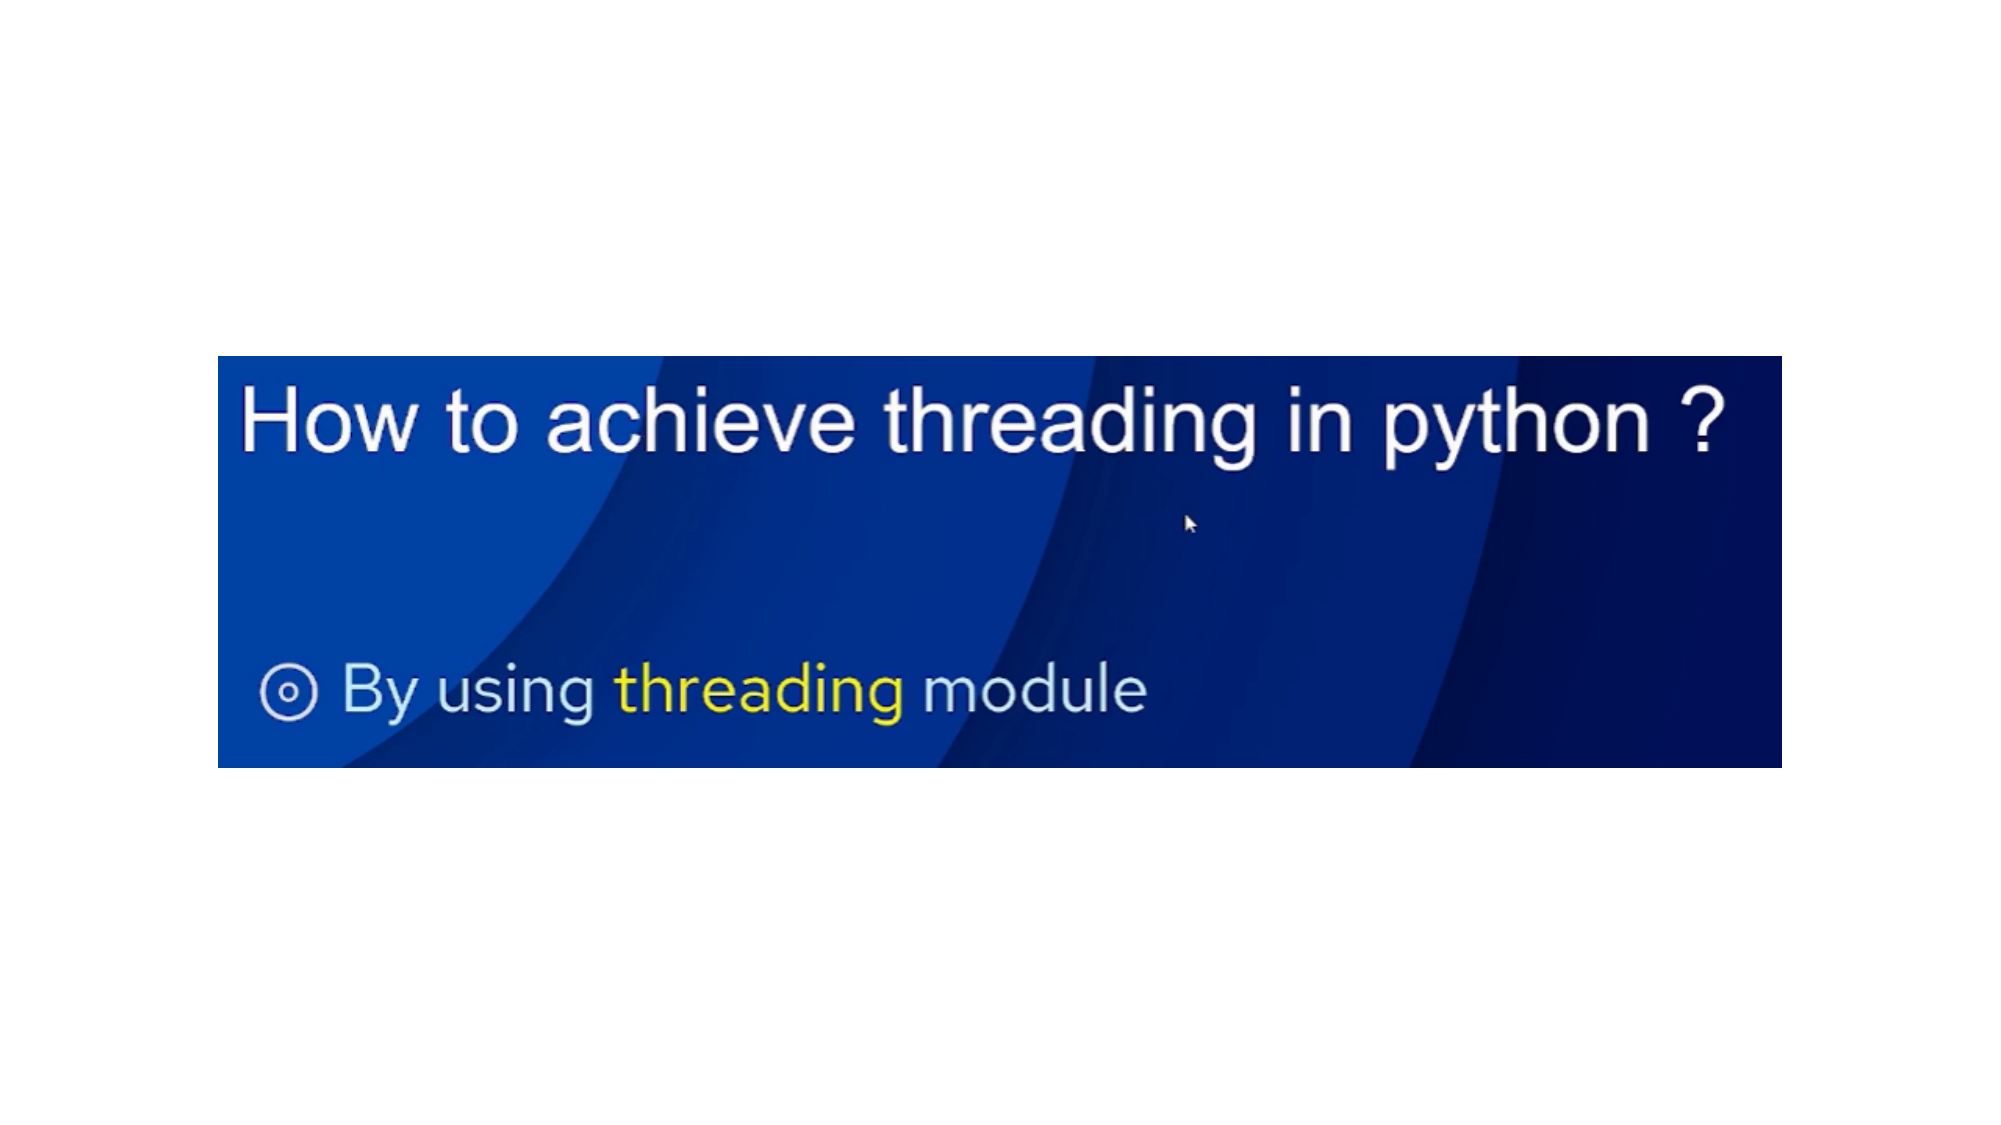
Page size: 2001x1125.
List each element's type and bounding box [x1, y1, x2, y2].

picture [218, 356, 1782, 768]
